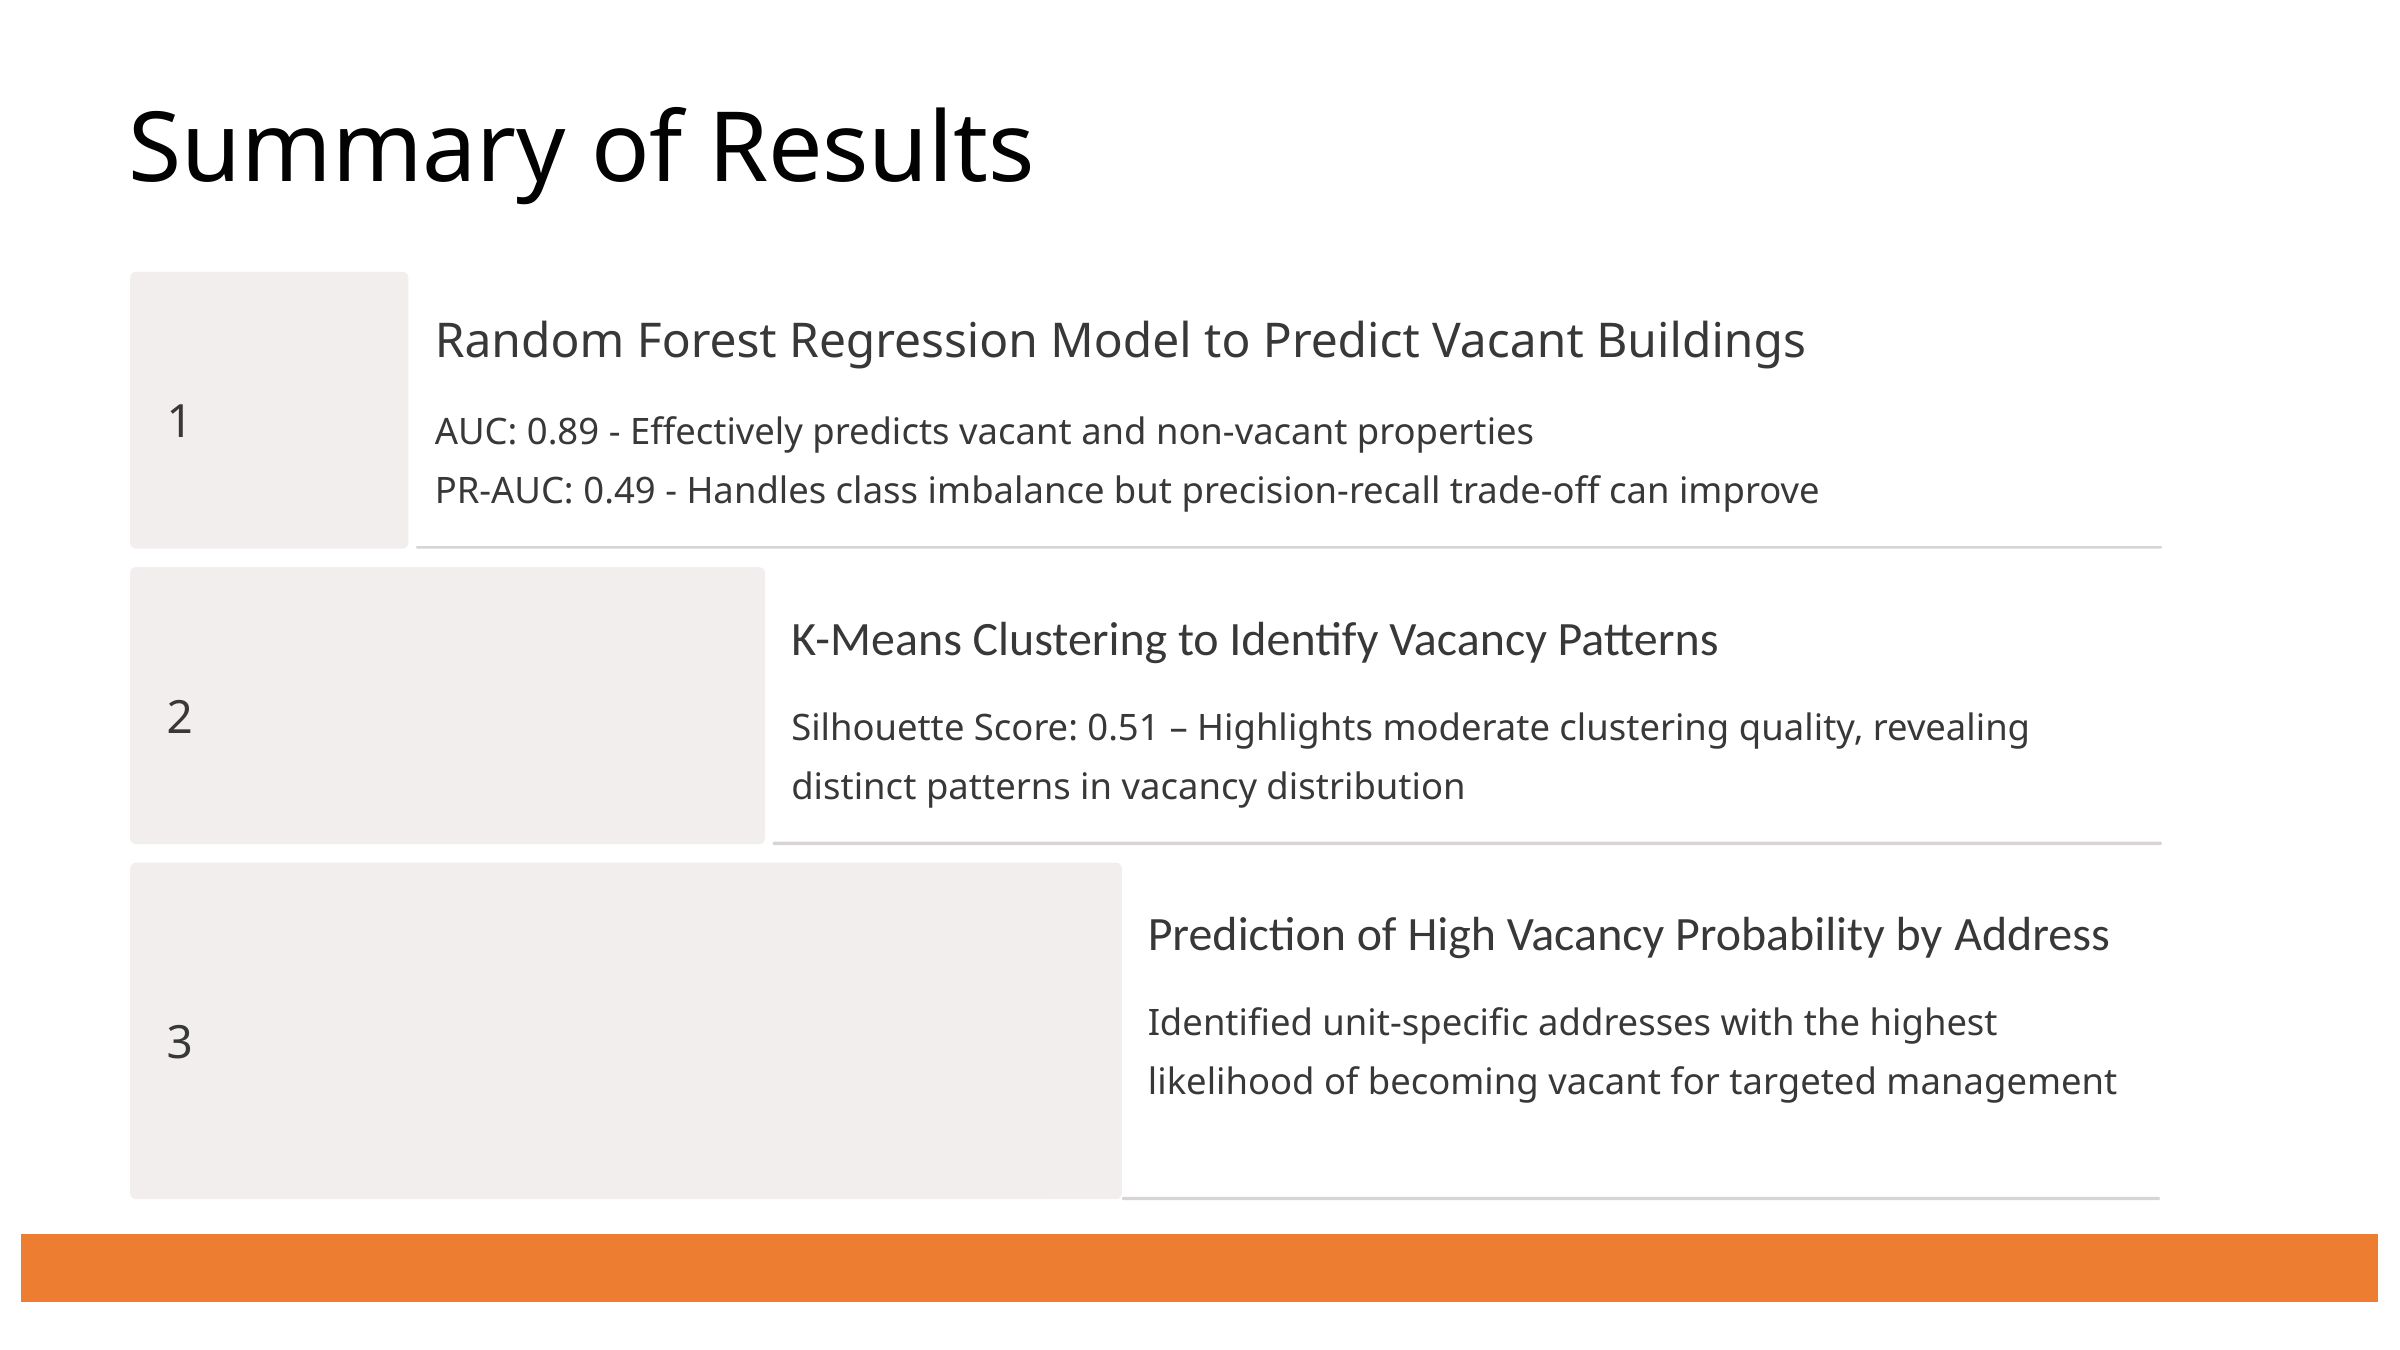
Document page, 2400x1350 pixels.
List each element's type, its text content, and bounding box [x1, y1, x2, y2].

text_box 3 [167, 993, 193, 1069]
text_box Identified unit-specific addresses with the highest likelihood of becoming vacant for targeted management [1147, 983, 2144, 1162]
text_box Prediction of High Vacancy Probability by Address [1147, 899, 2183, 954]
text_box [18, 1231, 2382, 1306]
text_box Random Forest Regression Model to Predict Vacant Buildings [434, 307, 1743, 375]
text_box Silhouette Score: 0.51 – Highlights moderate clustering quality, revealing distinct patterns in vacancy distribution [791, 687, 2144, 807]
text_box [772, 841, 2162, 846]
text_box K-Means Clustering to Identify Vacancy Patterns [791, 604, 1770, 668]
text_box Summary of Results [128, 78, 1106, 201]
text_box AUC: 0.89 - Effectively predicts vacant and non-vacant properties PR-AUC: 0.49 - Handles class imbalance but precision-recall trade-off can improve [434, 392, 2144, 512]
text_box [130, 567, 766, 845]
text_box [130, 862, 1122, 1200]
text_box [2036, 1248, 2386, 1340]
text_box [1122, 1196, 2161, 1201]
text_box [130, 271, 409, 549]
text_box 2 [167, 668, 193, 743]
text_box 1 [167, 373, 193, 448]
